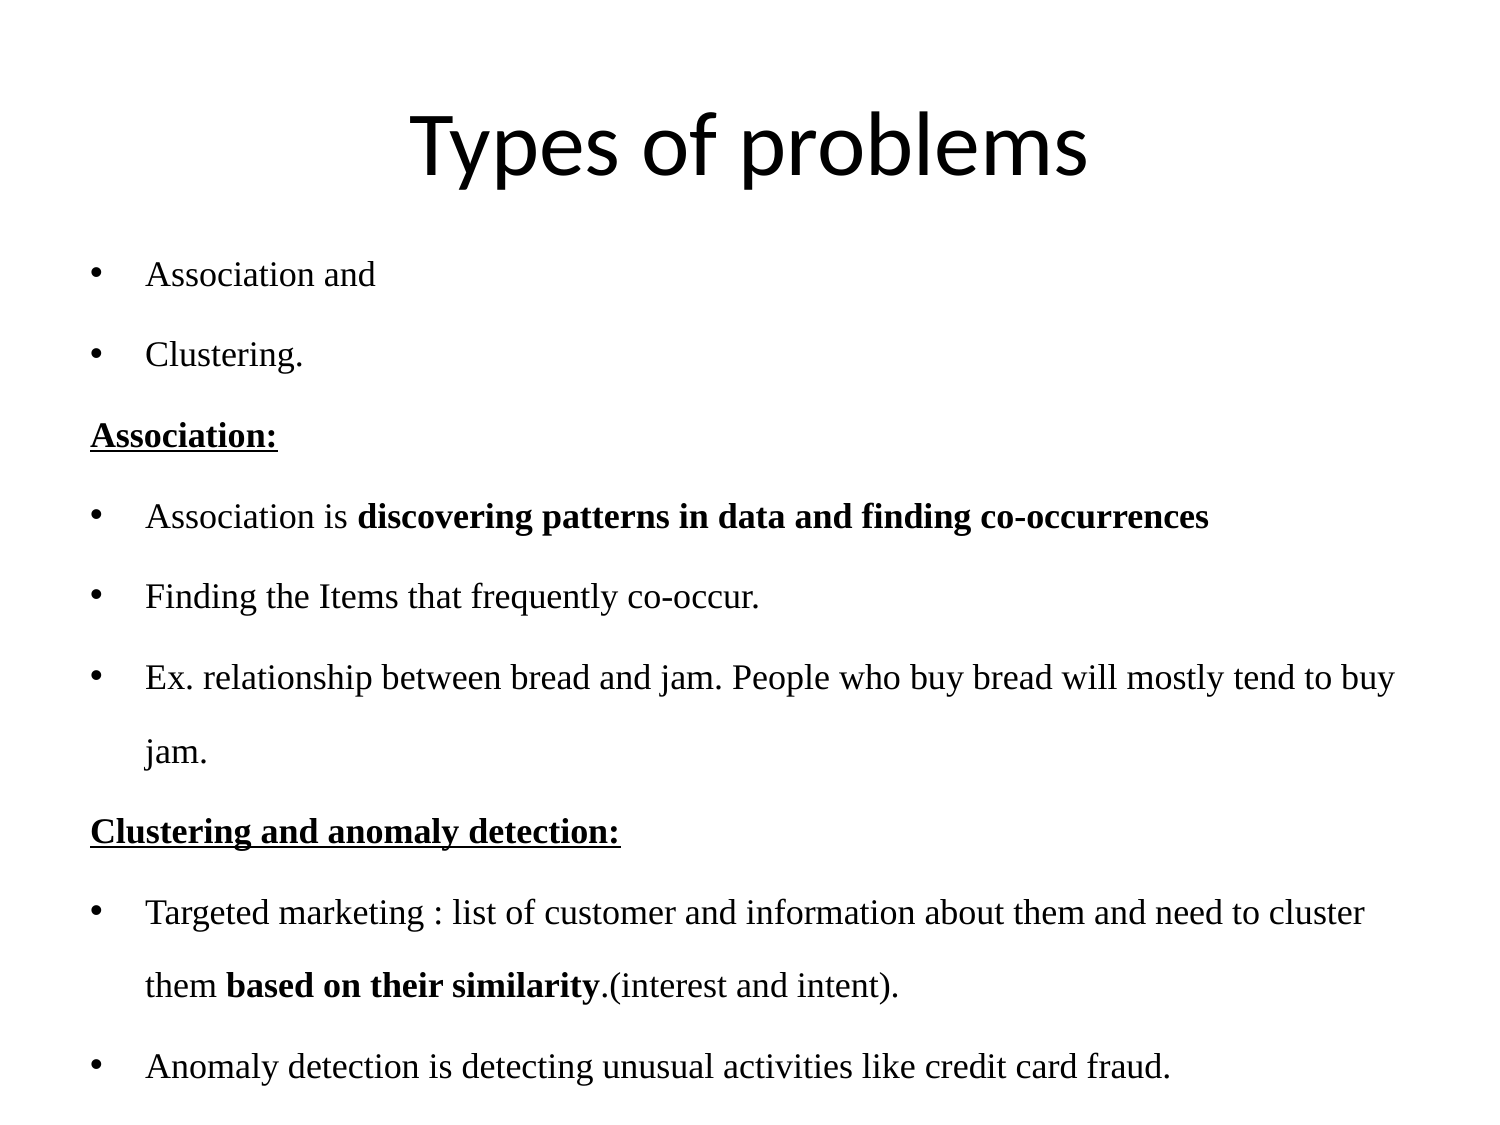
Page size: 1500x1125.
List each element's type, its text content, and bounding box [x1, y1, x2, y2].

list Association and Clustering. Association: Association is discovering patterns in data and finding co-occurrences Finding the Items that frequently co-occur. Ex. relationship between bread and jam. People who buy bread will mostly tend to buy jam. Clustering and anomaly detection: Targeted marketing : list of customer and information about them and need to cluster them based on their similarity.(interest and intent). Anomaly detection is detecting unusual activities like credit card fraud. [75, 212, 1463, 1100]
title Types of problems [75, 45, 1425, 212]
